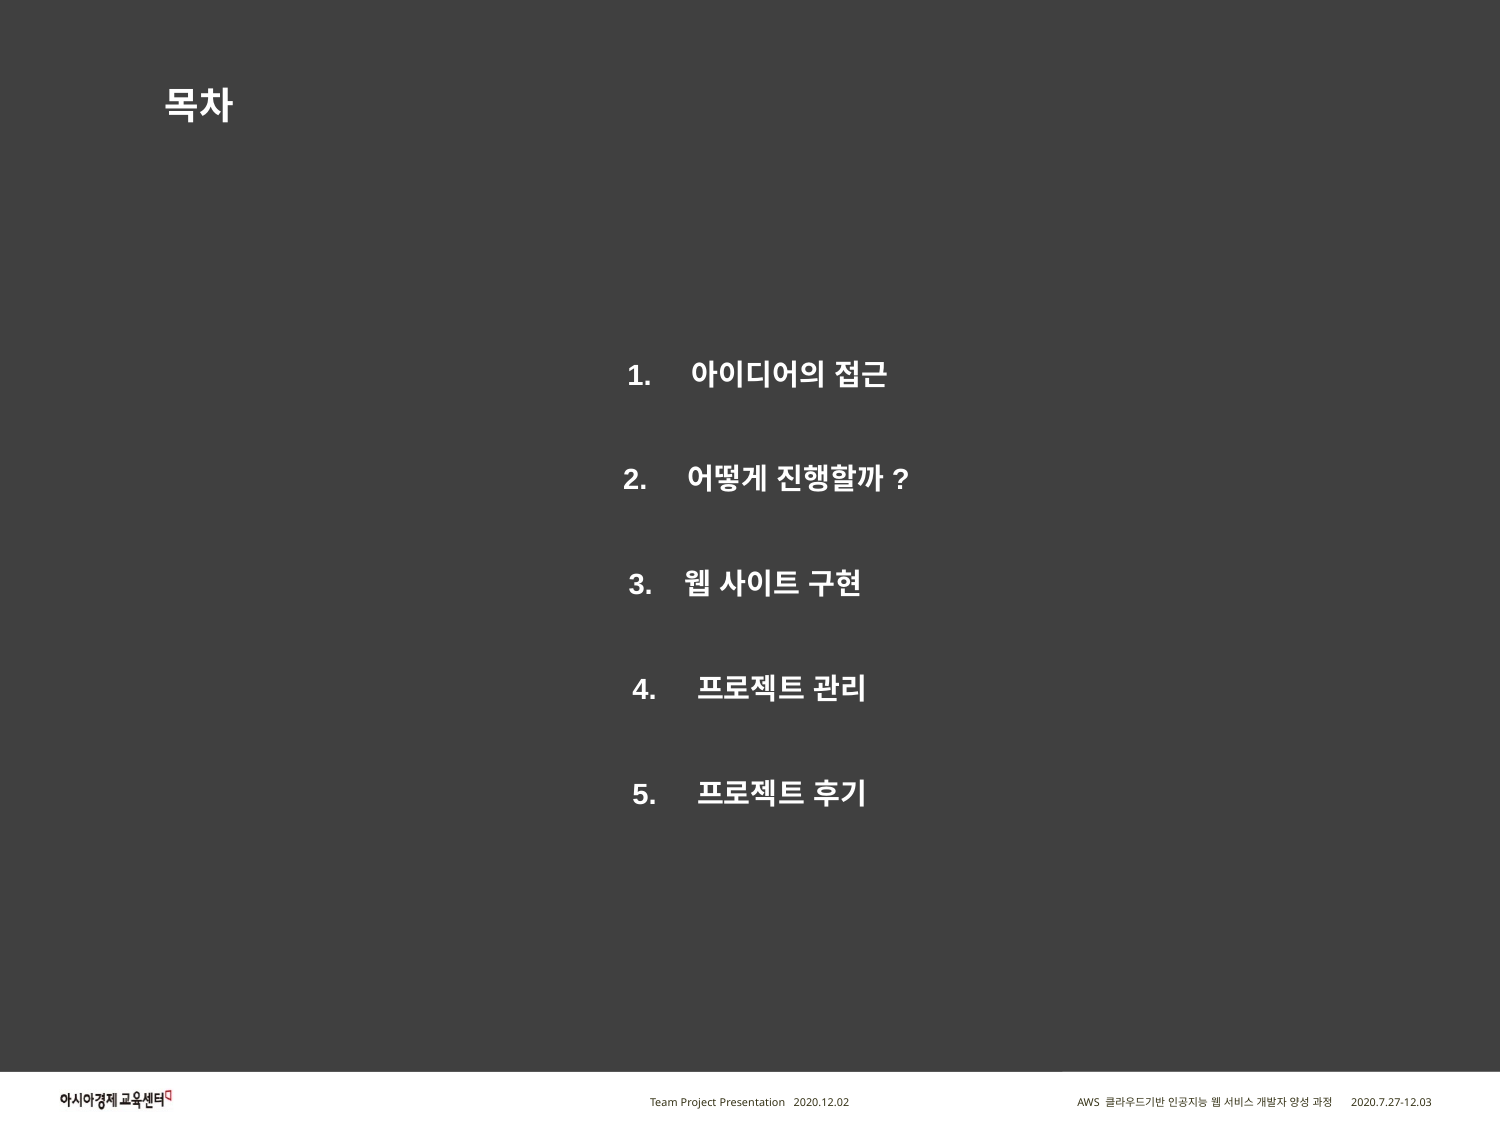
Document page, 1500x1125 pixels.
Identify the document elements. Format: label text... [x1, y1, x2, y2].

text_box 1. 아이디어의 접근 2. 어떻게 진행할까? 3. 웹 사이트 구현 4. 프로젝트 관리 5. 프로젝트 후기 [0, 170, 1500, 927]
text_box 목차 [0, 51, 1500, 134]
picture [59, 1088, 174, 1112]
